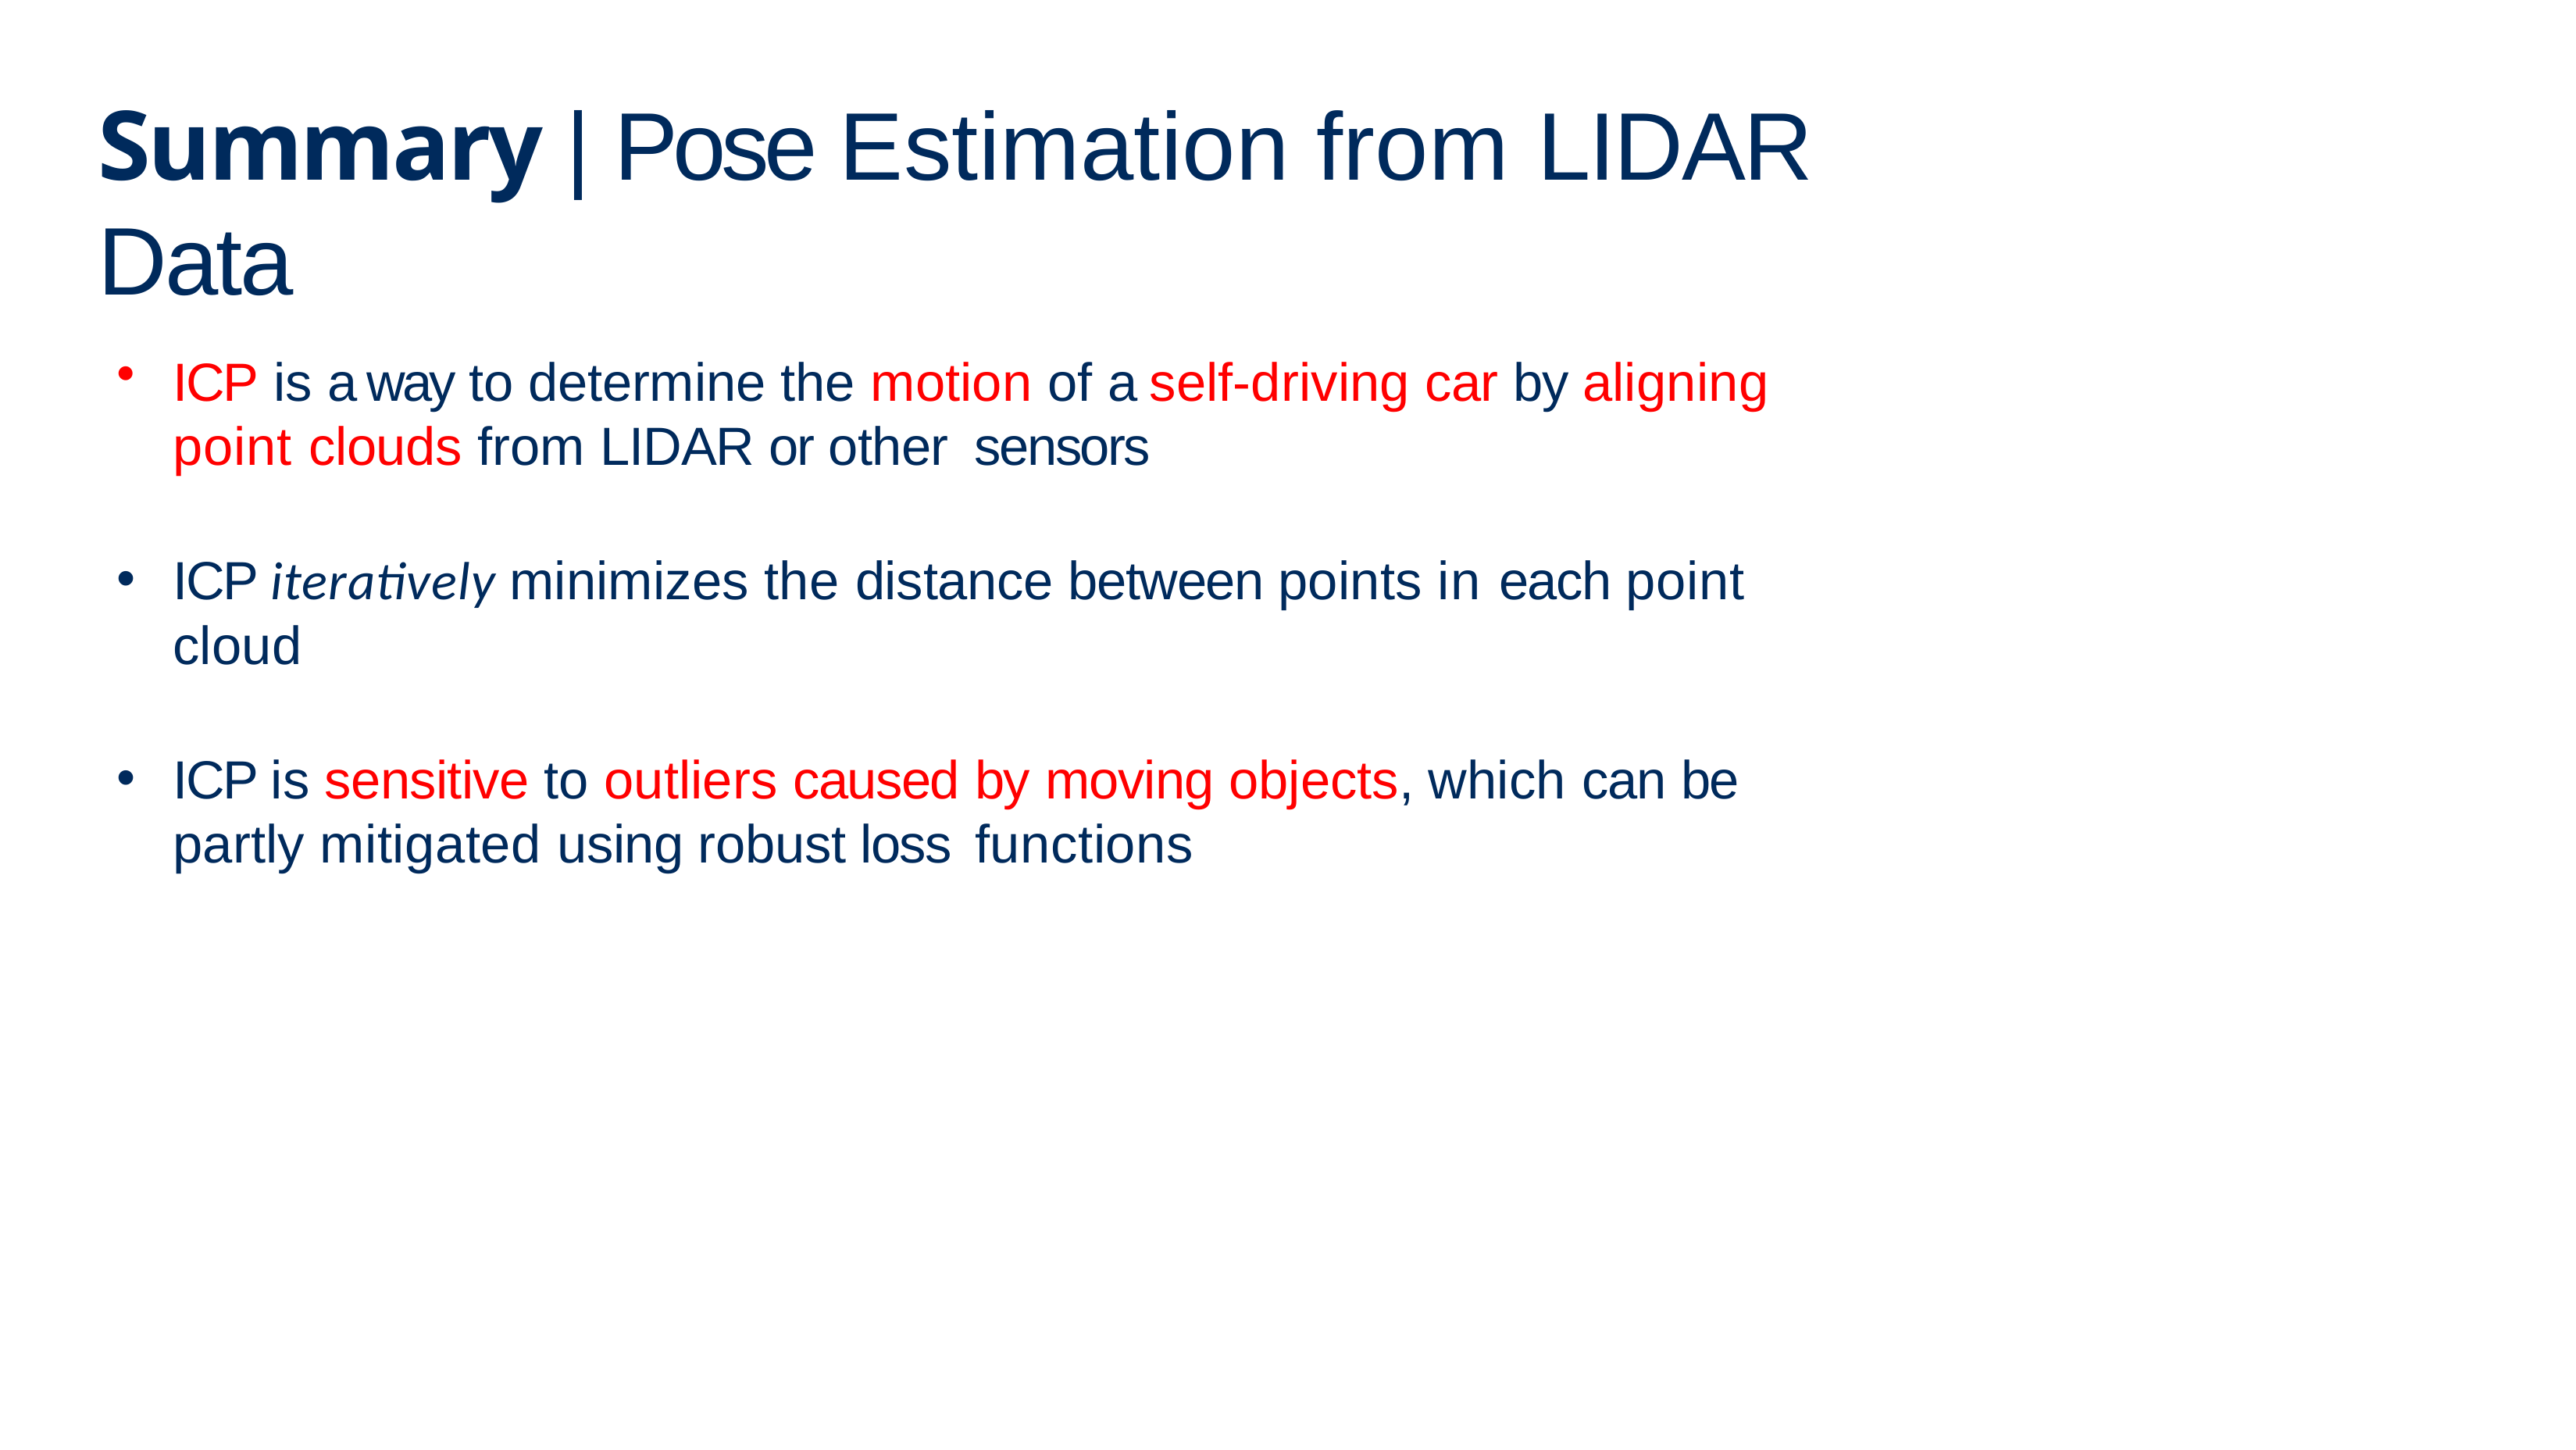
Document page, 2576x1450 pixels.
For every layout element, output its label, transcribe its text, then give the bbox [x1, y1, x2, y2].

text_box ICP is a way to determine the motion of a self-driving car by aligning point clouds from LIDAR or other sensors ICP iteratively minimizes the distance between points in each point cloud ICP is sensitive to outliers caused by moving objects, which can be partly mitigated using robust loss functions [115, 345, 1793, 874]
title Summary | Pose Estimation from LIDAR Data [96, 81, 2004, 327]
